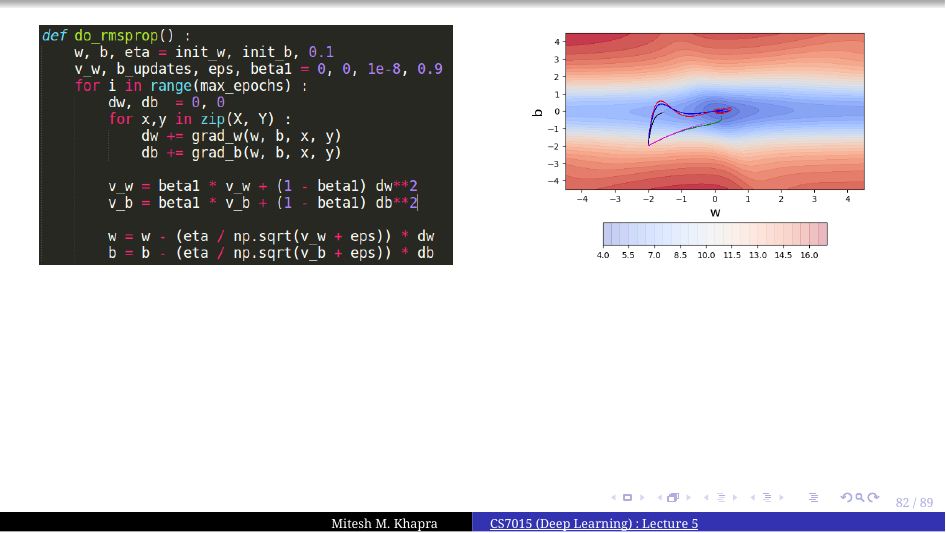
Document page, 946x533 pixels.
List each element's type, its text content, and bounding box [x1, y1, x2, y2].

picture [0, 0, 945, 8]
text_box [0, 511, 946, 532]
picture [39, 25, 453, 265]
text_box 82 / 89 [893, 493, 942, 510]
picture [532, 32, 865, 258]
